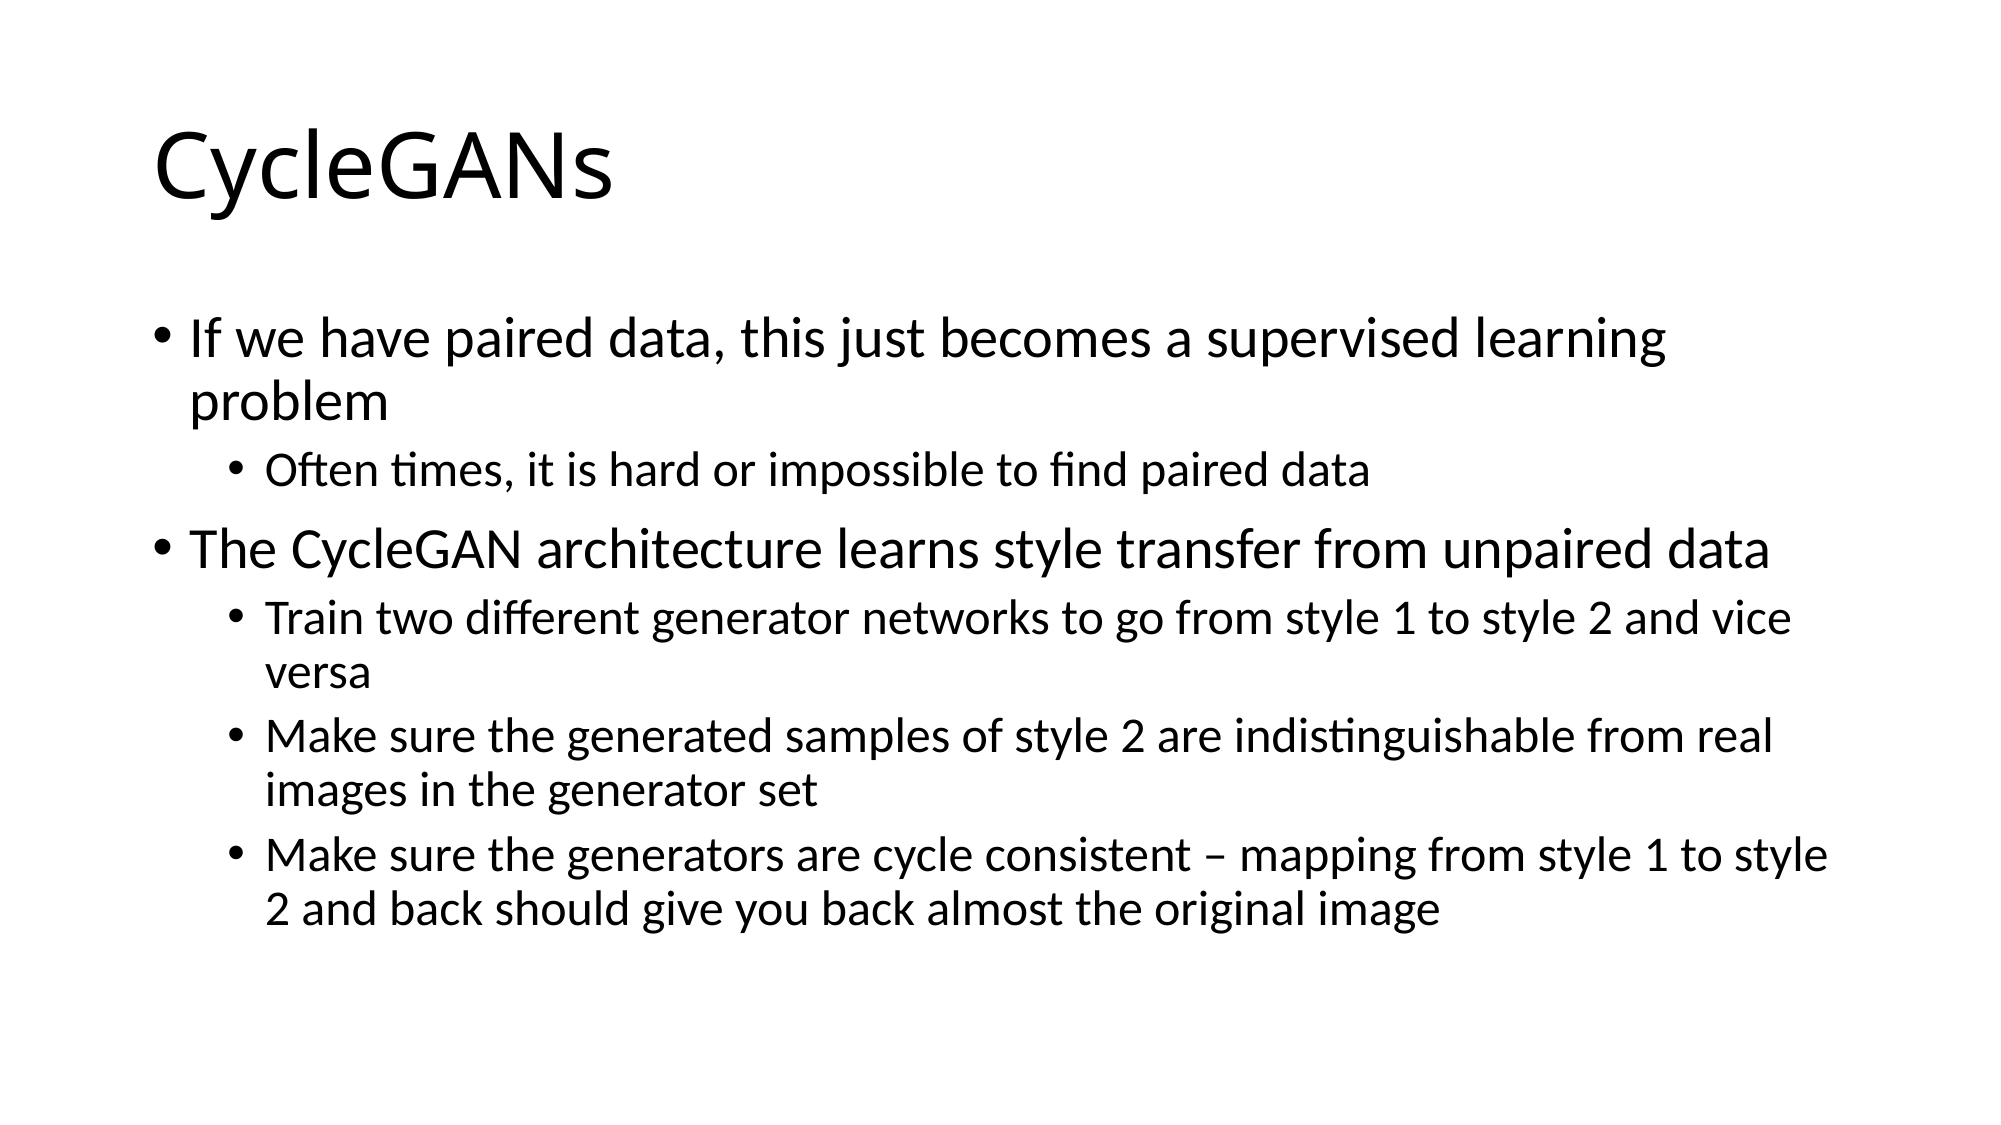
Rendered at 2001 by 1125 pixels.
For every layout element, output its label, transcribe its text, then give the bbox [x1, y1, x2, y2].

title CycleGANs [137, 59, 1863, 278]
list If we have paired data, this just becomes a supervised learning problem Often times, it is hard or impossible to find paired data The CycleGAN architecture learns style transfer from unpaired data Train two different generator networks to go from style 1 to style 2 and vice versa Make sure the generated samples of style 2 are indistinguishable from real images in the generator set Make sure the generators are cycle consistent – mapping from style 1 to style 2 and back should give you back almost the original image [137, 299, 1863, 1014]
